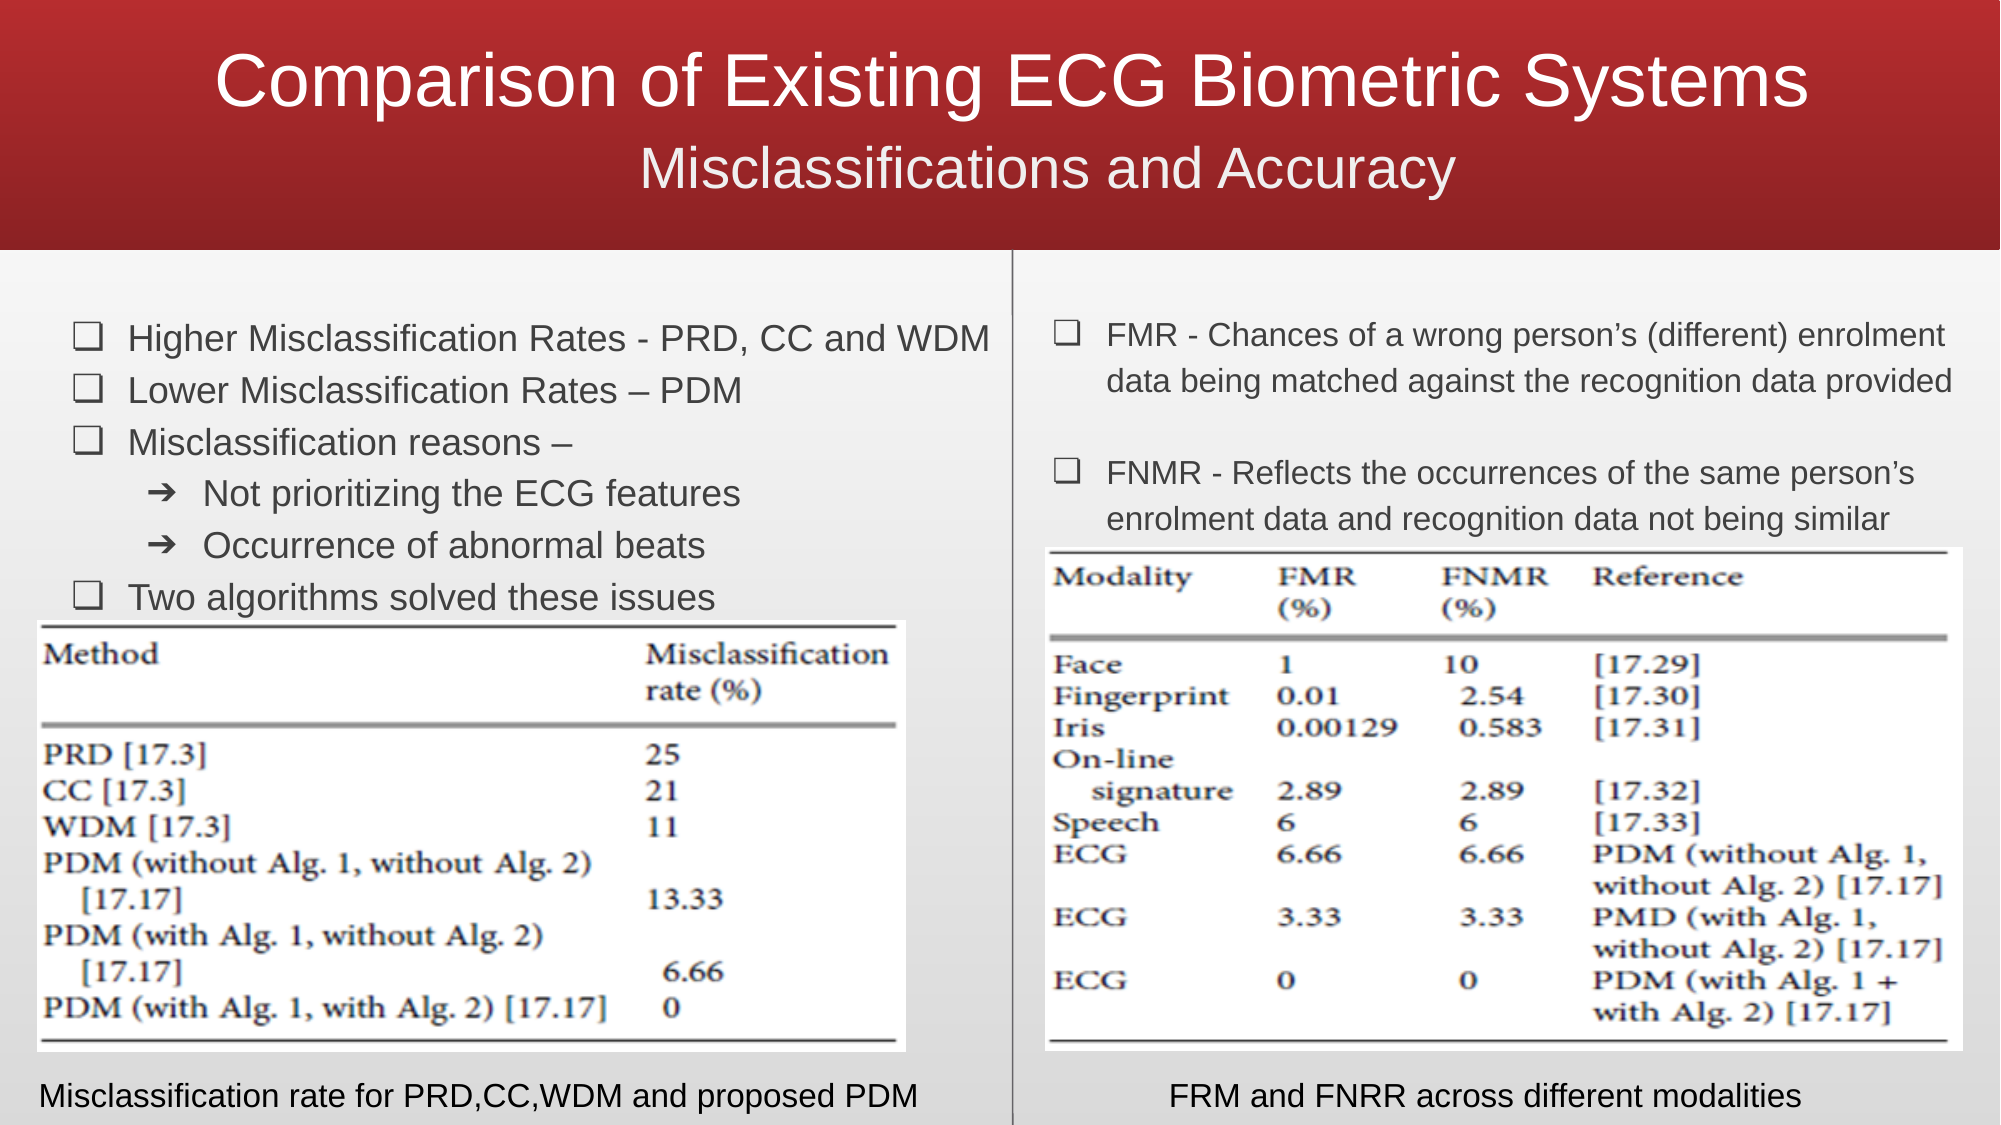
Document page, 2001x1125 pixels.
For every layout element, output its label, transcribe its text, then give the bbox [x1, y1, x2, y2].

text_box Misclassification rate for PRD,CC,WDM and proposed PDM [23, 1024, 957, 1125]
text_box FRM and FNRR across different modalities [1154, 1059, 1830, 1125]
title Comparison of Existing ECG Biometric Systems [187, 16, 1838, 148]
list FMR - Chances of a wrong person’s (different) enrolment data being matched against the recognition data provided FNMR - Reflects the occurrences of the same person’s enrolment data and recognition data not being similar [1017, 299, 1992, 548]
picture [37, 620, 906, 1052]
picture [1044, 547, 1963, 1051]
list Higher Misclassification Rates - PRD, CC and WDM Lower Misclassification Rates – PDM Misclassification reasons – Not prioritizing the ECG features Occurrence of abnormal beats Two algorithms solved these issues [37, 299, 1007, 641]
text_box Misclassifications and Accuracy [624, 123, 1518, 232]
